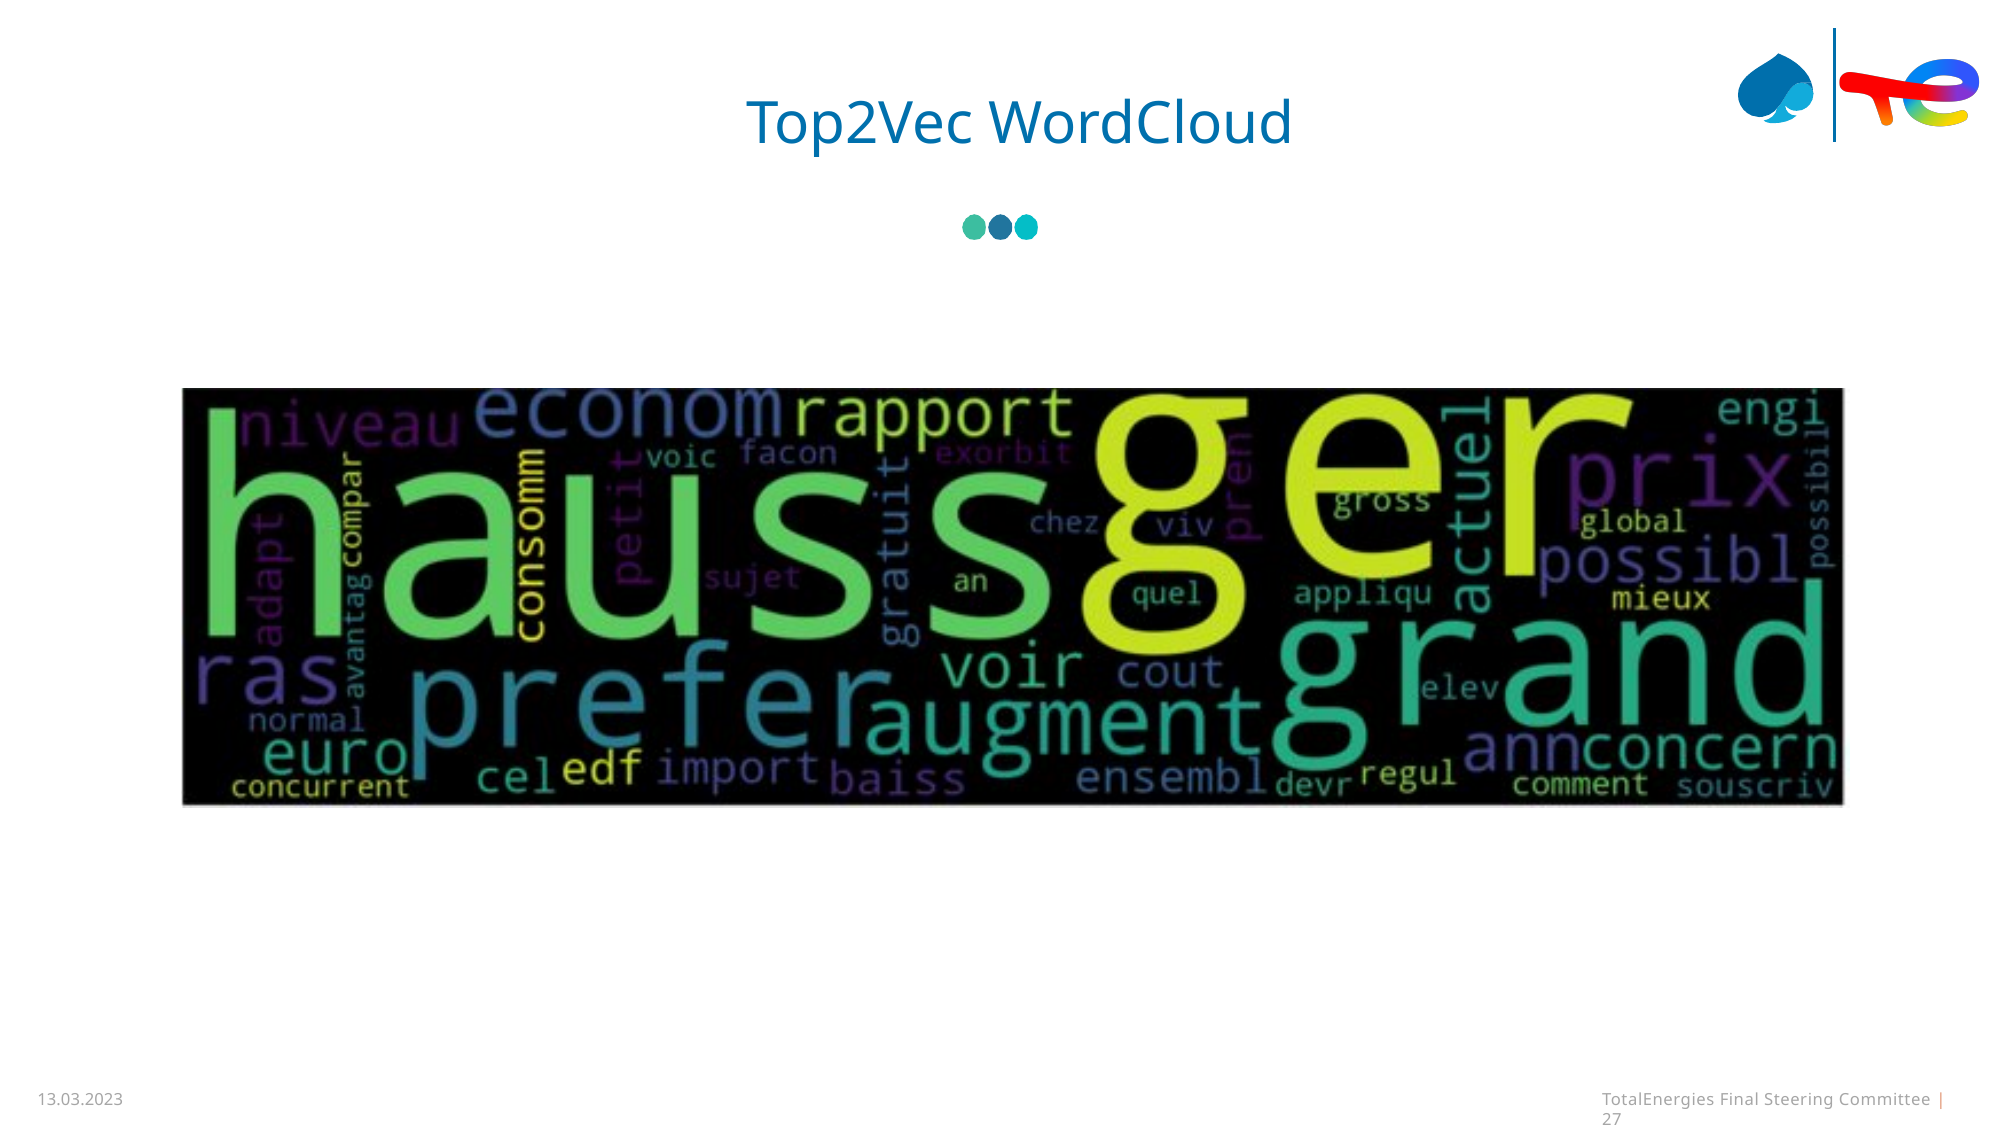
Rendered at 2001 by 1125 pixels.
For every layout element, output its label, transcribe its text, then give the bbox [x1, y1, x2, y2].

footer 13.03.2023 [35, 1089, 550, 1110]
picture [1839, 59, 1980, 134]
title Top2Vec WordCloud [746, 85, 1315, 274]
picture [180, 388, 1850, 808]
slide_number TotalEnergies​ Final Steering Committee​ | 27 [1600, 1089, 1964, 1110]
